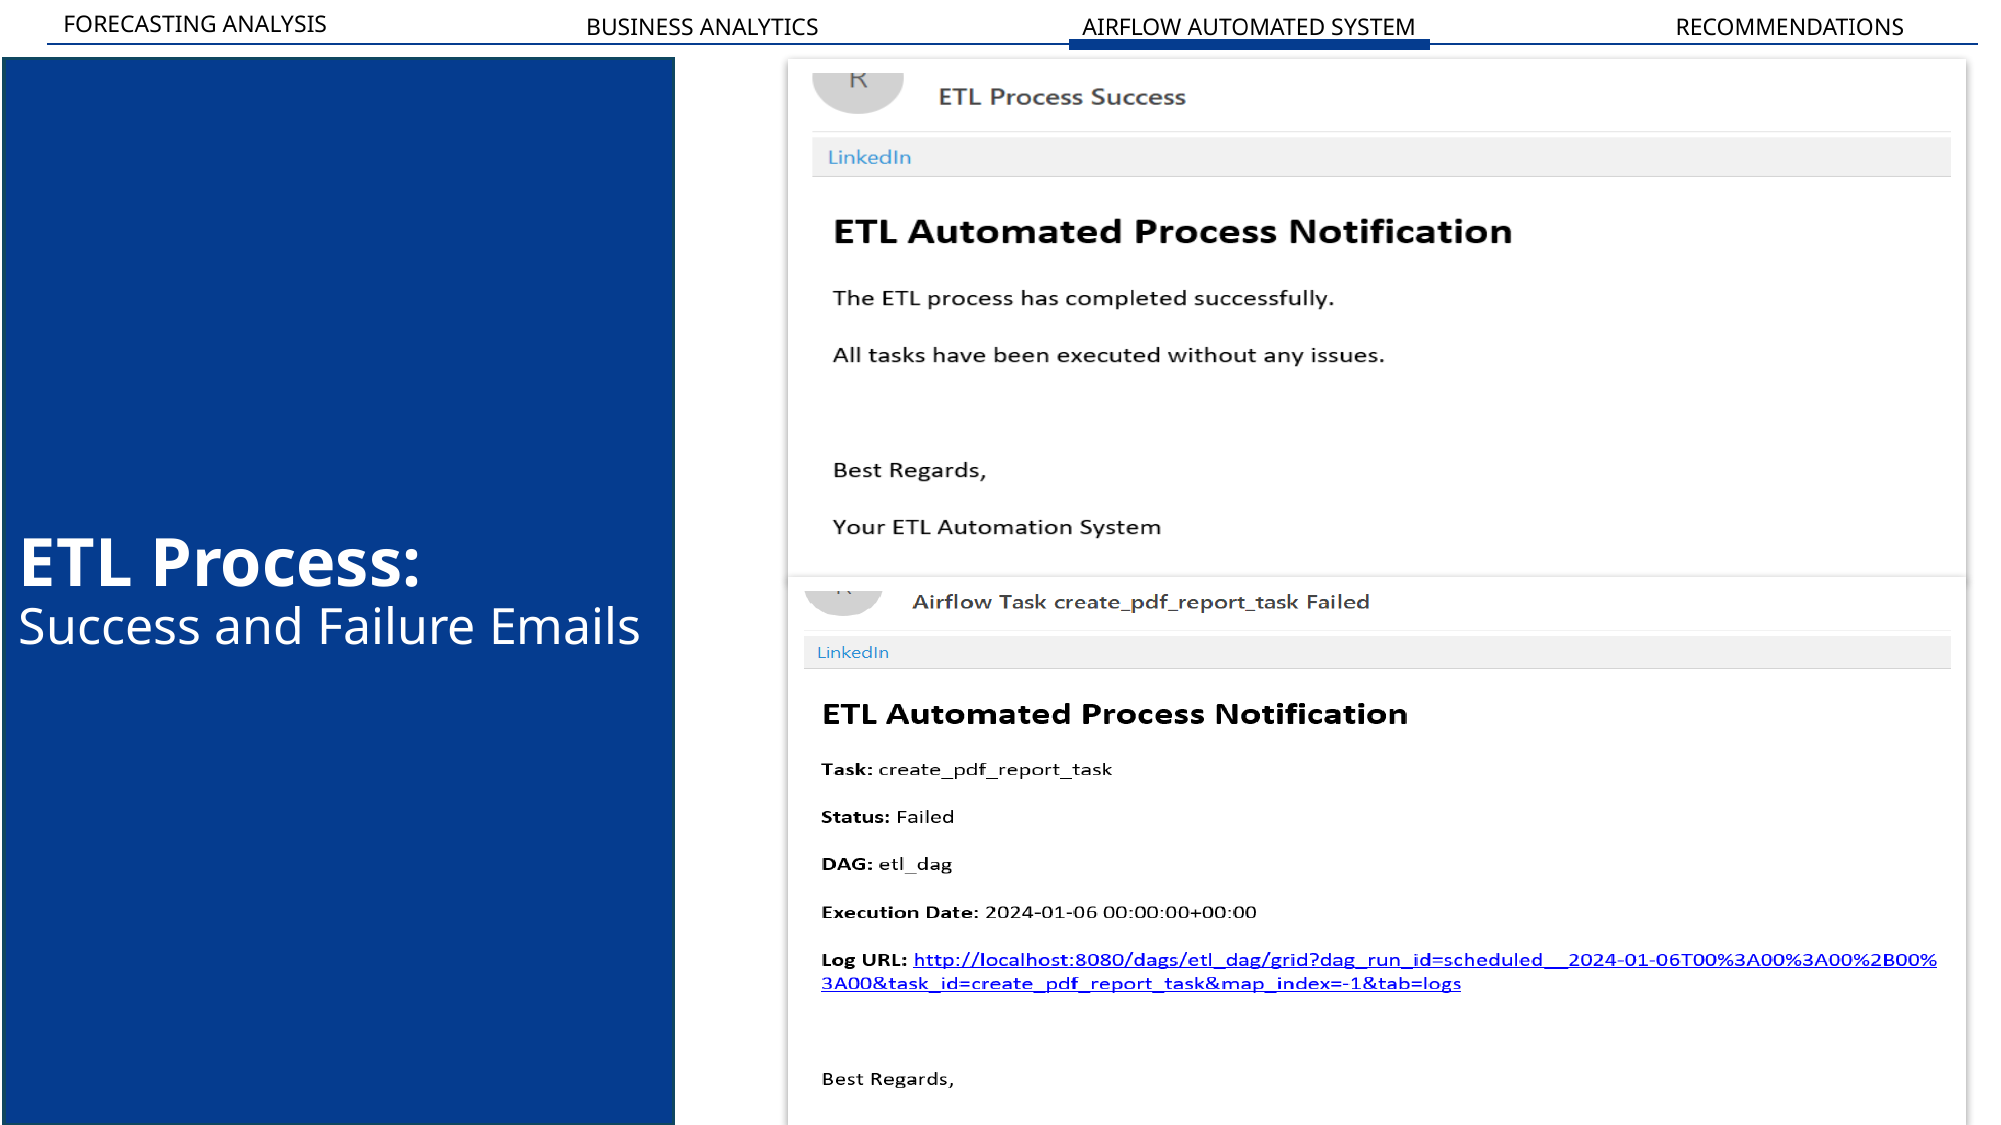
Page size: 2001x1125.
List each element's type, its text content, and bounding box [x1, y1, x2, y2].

text_box ETL Process: Success and Failure Emails [3, 301, 759, 883]
text_box [1069, 39, 1430, 43]
text_box FORECASTING ANALYSIS [48, 2, 343, 43]
picture [802, 590, 1952, 1114]
text_box AIRFLOW AUTOMATED SYSTEM [1067, 5, 1432, 43]
text_box [2, 57, 675, 1125]
text_box BUSINESS ANALYTICS [571, 5, 834, 43]
picture [802, 72, 1952, 567]
text_box RECOMMENDATIONS [1660, 5, 1920, 43]
text_box [1069, 45, 1430, 50]
